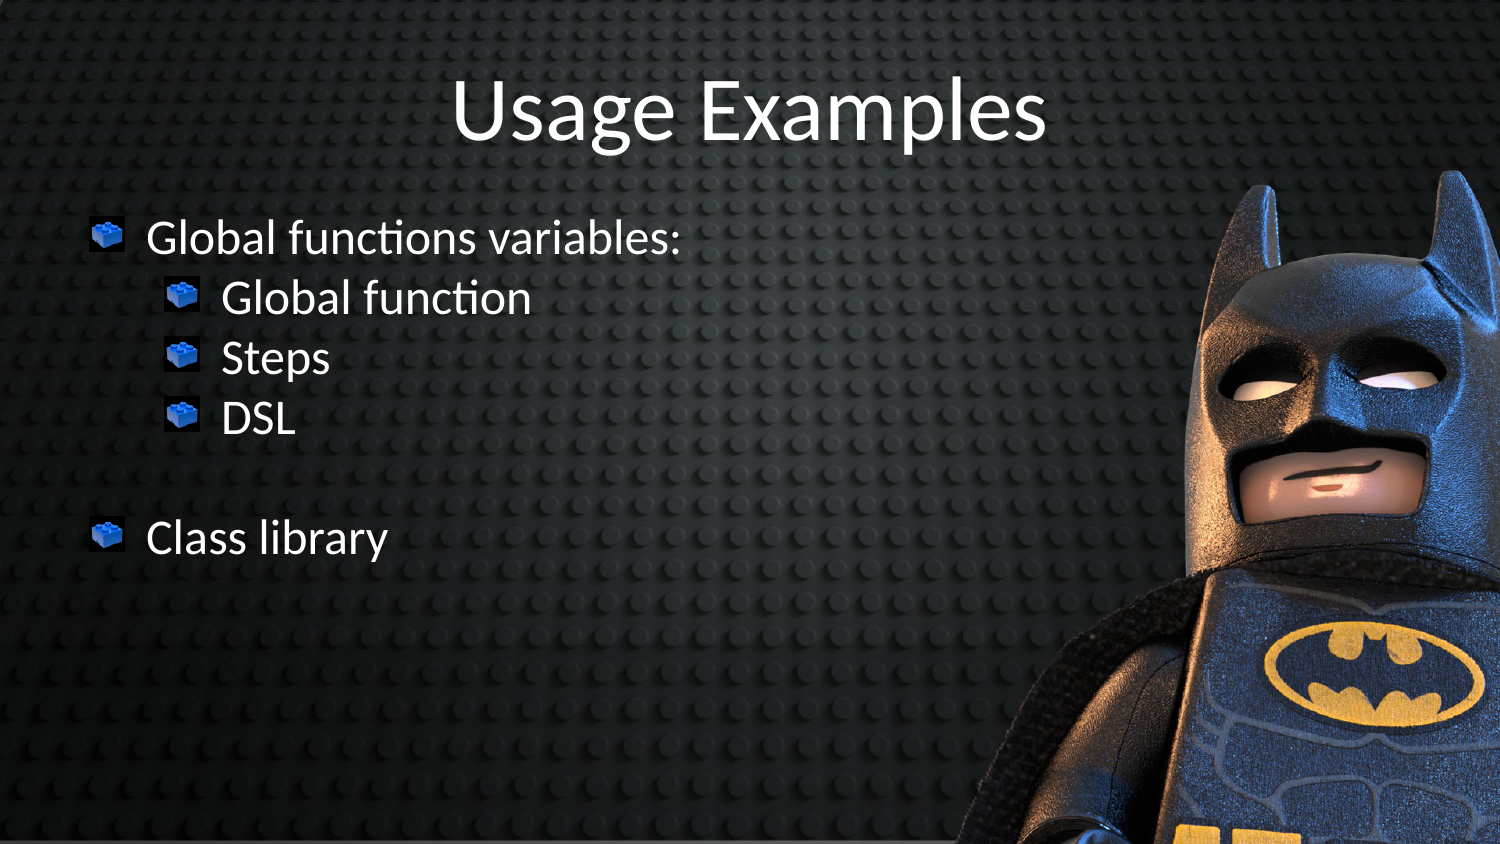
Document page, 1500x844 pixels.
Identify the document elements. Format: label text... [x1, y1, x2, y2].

text_box Usage Examples [75, 33, 1425, 175]
text_box Global functions variables: Global function Steps DSL Class library [75, 196, 1425, 754]
picture [0, 0, 1500, 844]
